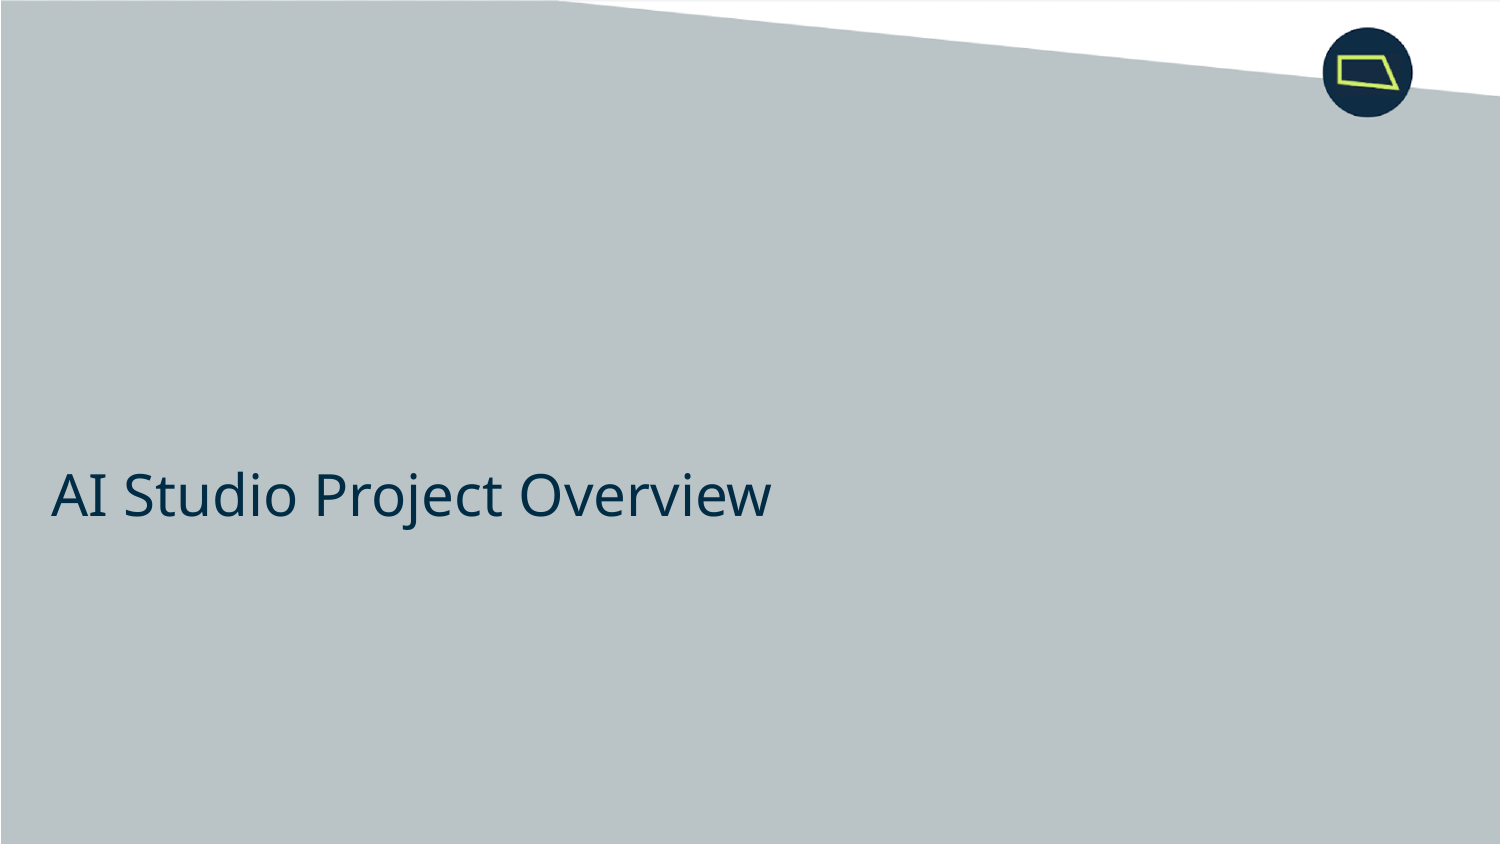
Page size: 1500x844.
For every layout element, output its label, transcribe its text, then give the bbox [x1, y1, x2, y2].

text_box AI Studio Project Overview [35, 200, 1434, 543]
picture [0, 0, 1500, 844]
